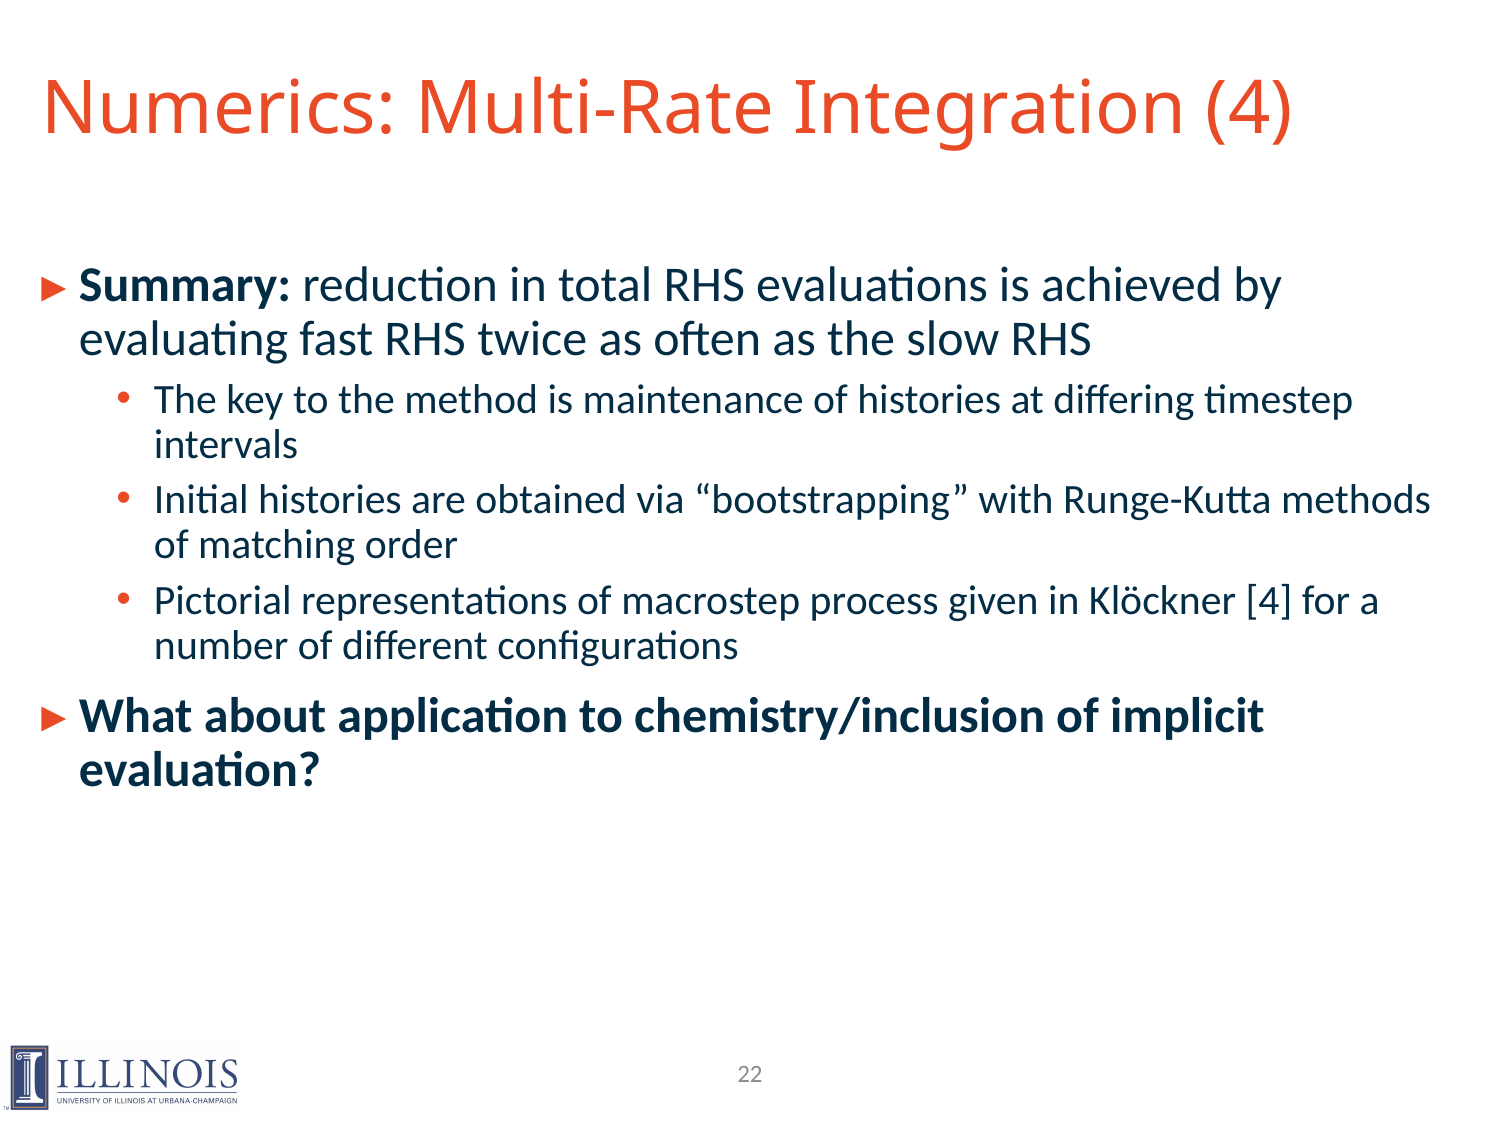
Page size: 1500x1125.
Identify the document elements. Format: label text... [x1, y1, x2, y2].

slide_number 22 [718, 1042, 782, 1103]
picture [0, 1042, 241, 1113]
title Numerics: Multi-Rate Integration (4) [26, 36, 1438, 170]
list Summary: reduction in total RHS evaluations is achieved by evaluating fast RHS twice as often as the slow RHS The key to the method is maintenance of histories at differing timestep intervals Initial histories are obtained via “bootstrapping” with Runge-Kutta methods of matching order Pictorial representations of macrostep process given in Klöckner [4] for a number of different configurations What about application to chemistry/inclusion of implicit evaluation? [26, 170, 1466, 975]
